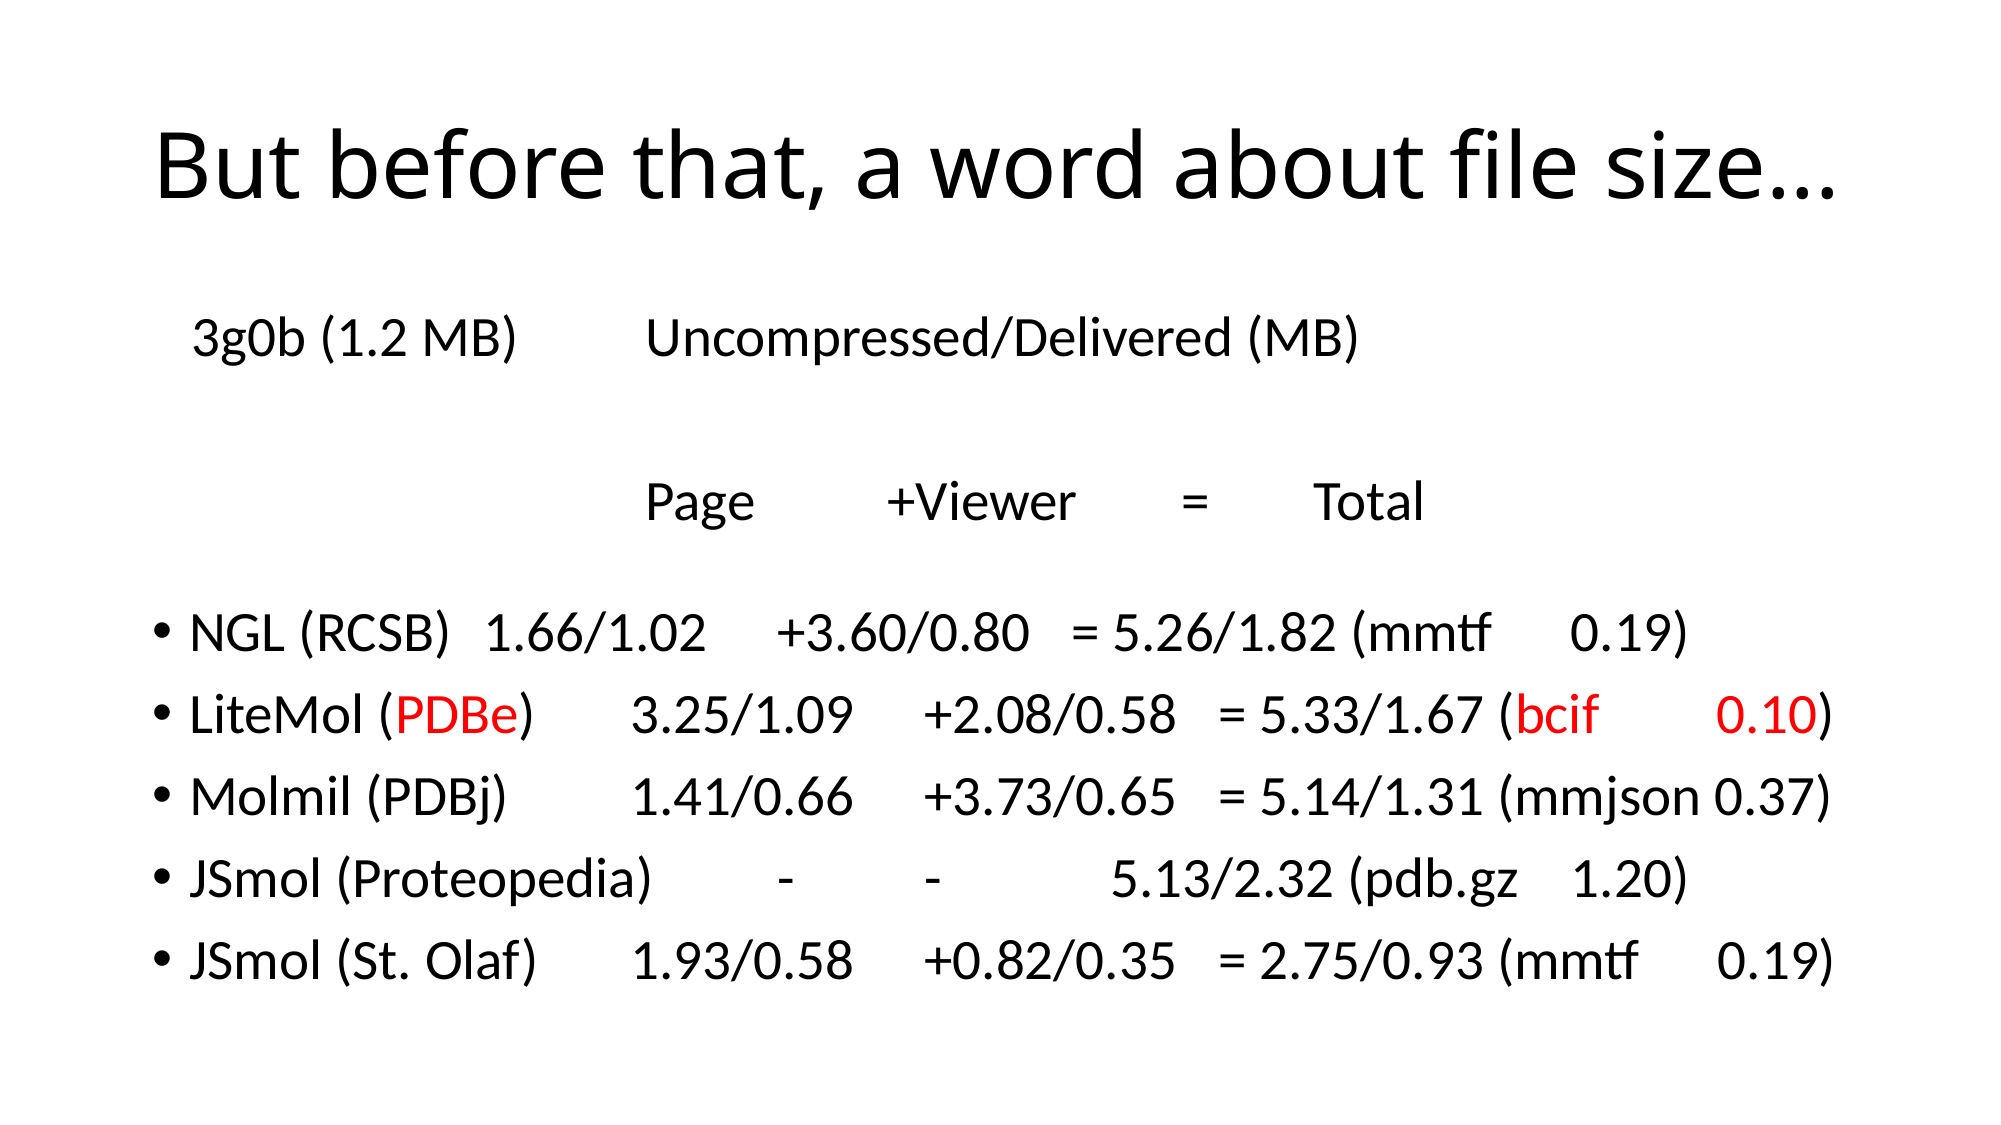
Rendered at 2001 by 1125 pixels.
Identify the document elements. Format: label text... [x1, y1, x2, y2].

list 3g0b (1.2 MB) Uncompressed/Delivered (MB) Page +Viewer = Total NGL (RCSB) 1.66/1.02 +3.60/0.80 = 5.26/1.82 (mmtf 0.19) LiteMol (PDBe) 3.25/1.09 +2.08/0.58 = 5.33/1.67 (bcif 0.10) Molmil (PDBj) 1.41/0.66 +3.73/0.65 = 5.14/1.31 (mmjson 0.37) JSmol (Proteopedia) - - 5.13/2.32 (pdb.gz 1.20) JSmol (St. Olaf) 1.93/0.58 +0.82/0.35 = 2.75/0.93 (mmtf 0.19) [137, 299, 2000, 1014]
title But before that, a word about file size... [137, 59, 1863, 278]
